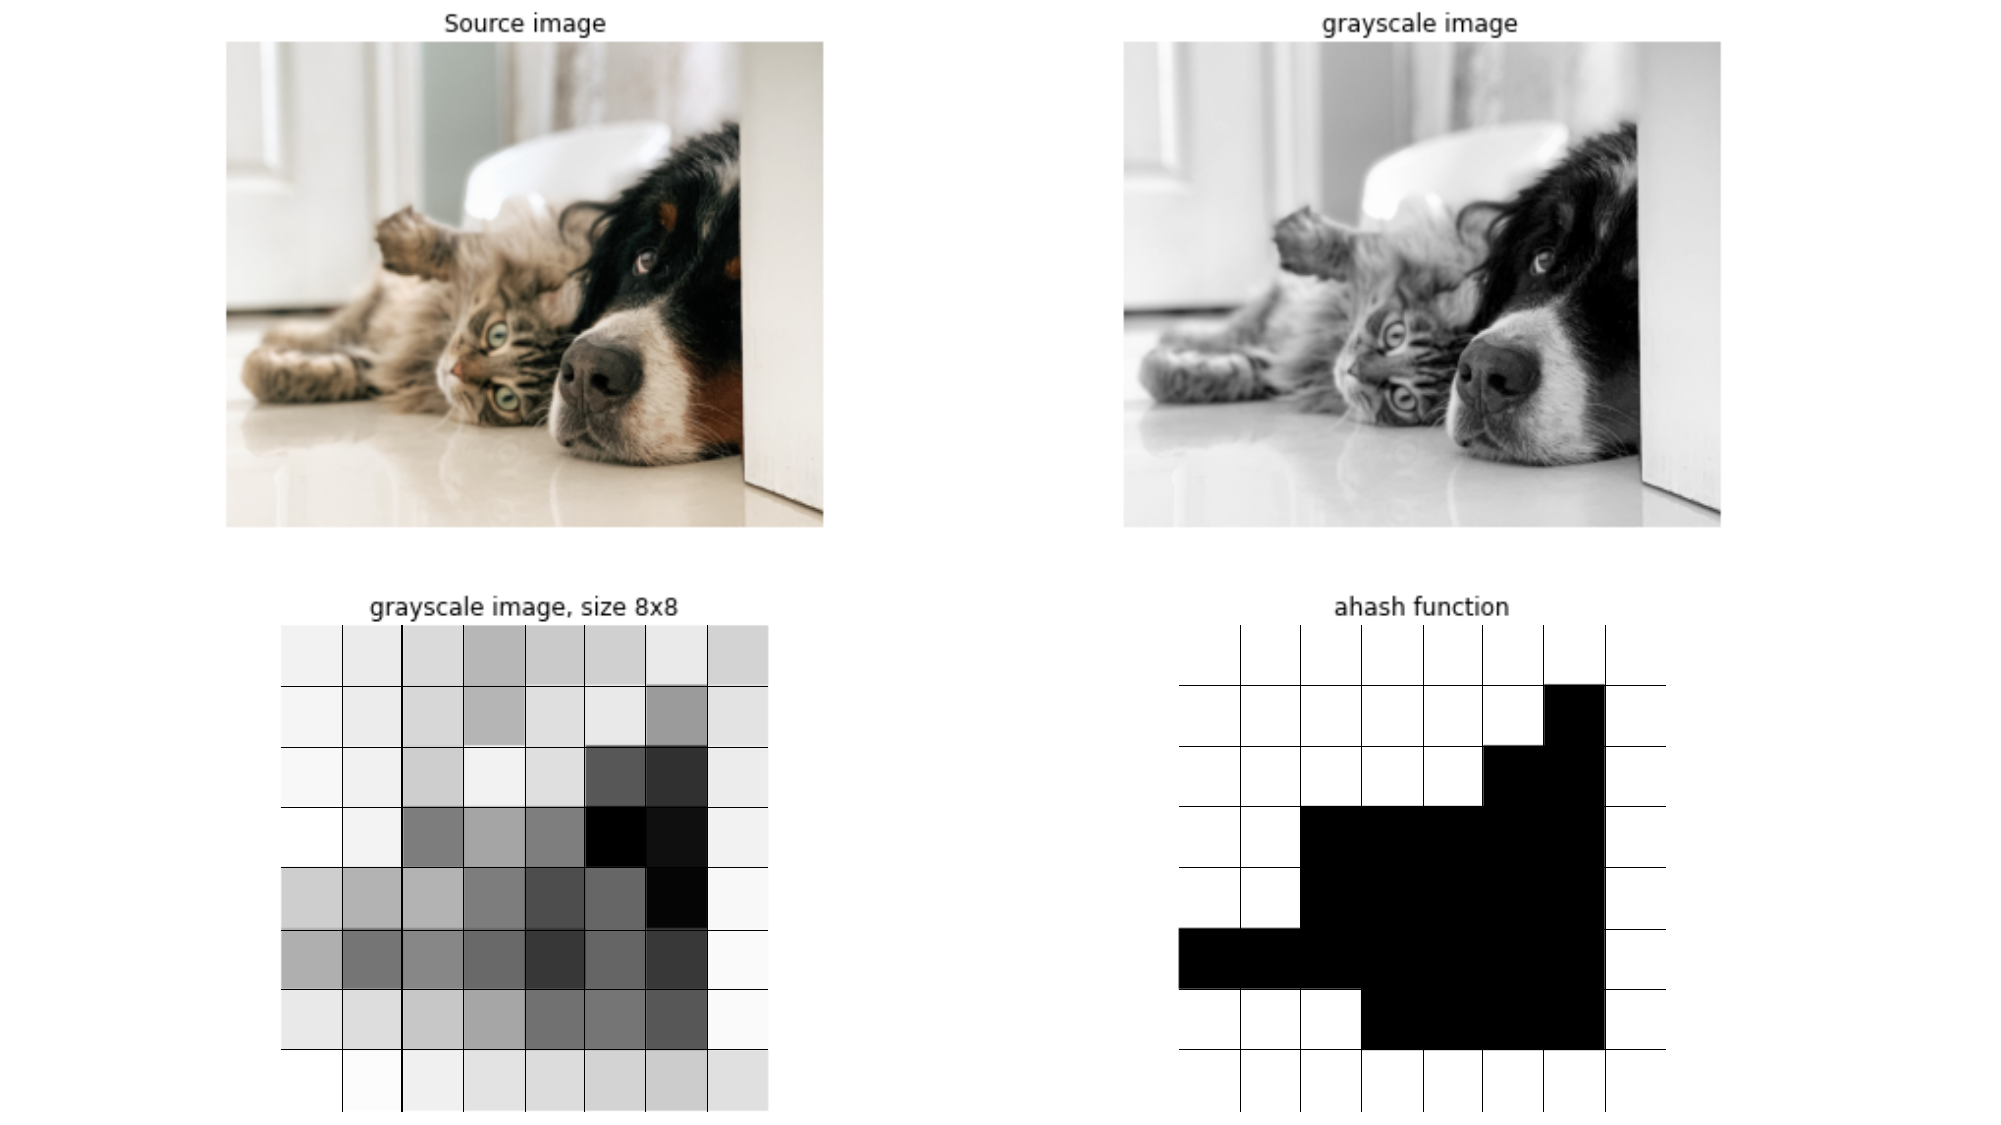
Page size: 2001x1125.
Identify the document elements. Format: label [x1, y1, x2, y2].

text_box [1178, 625, 1666, 1112]
picture [213, 0, 1733, 1125]
text_box [280, 625, 769, 1112]
